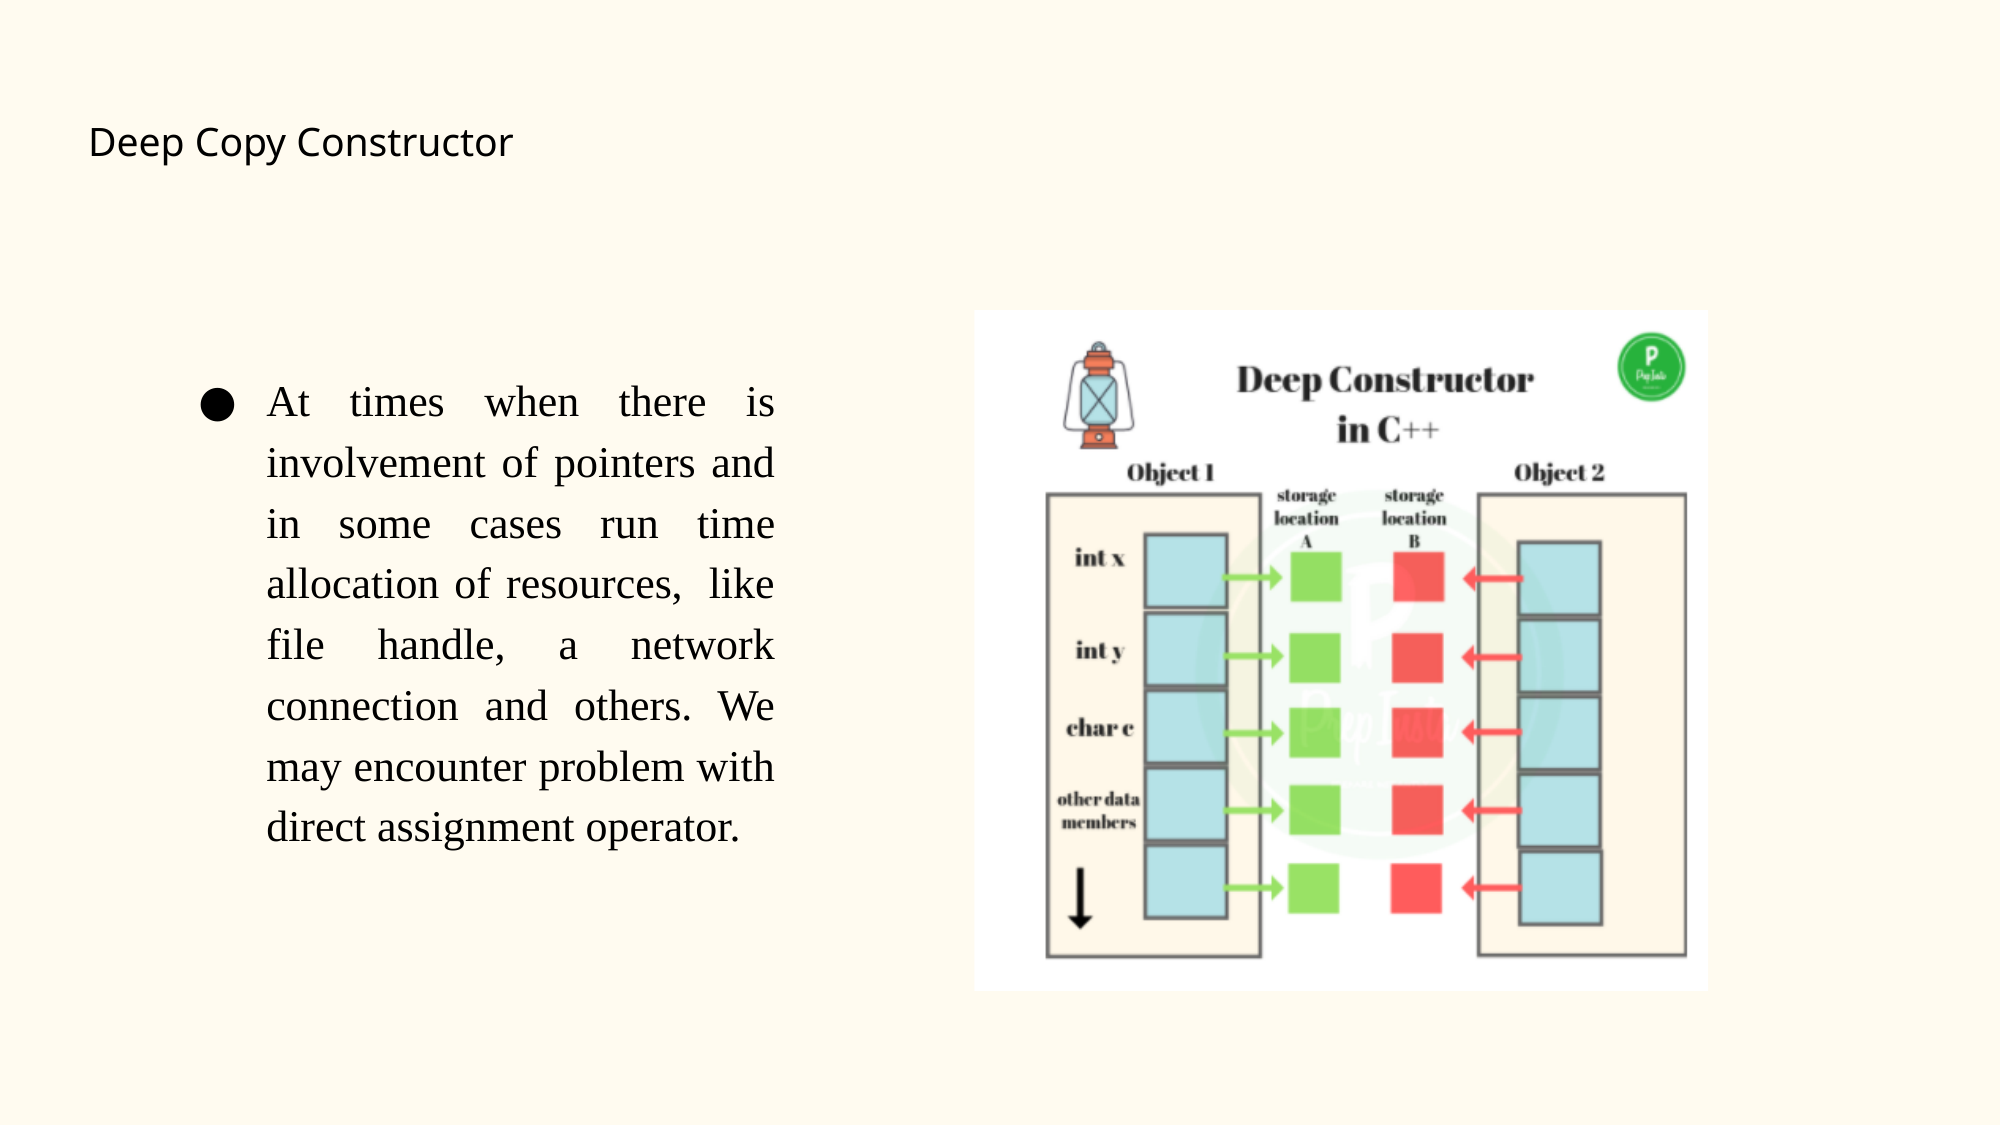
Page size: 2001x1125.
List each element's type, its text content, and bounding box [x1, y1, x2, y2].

list At times when there is involvement of pointers and in some cases run time allocation of resources, like file handle, a network connection and others. We may encounter problem with direct assignment operator. [174, 345, 796, 936]
title Deep Copy Constructor [68, 97, 1932, 232]
picture [974, 310, 1709, 991]
